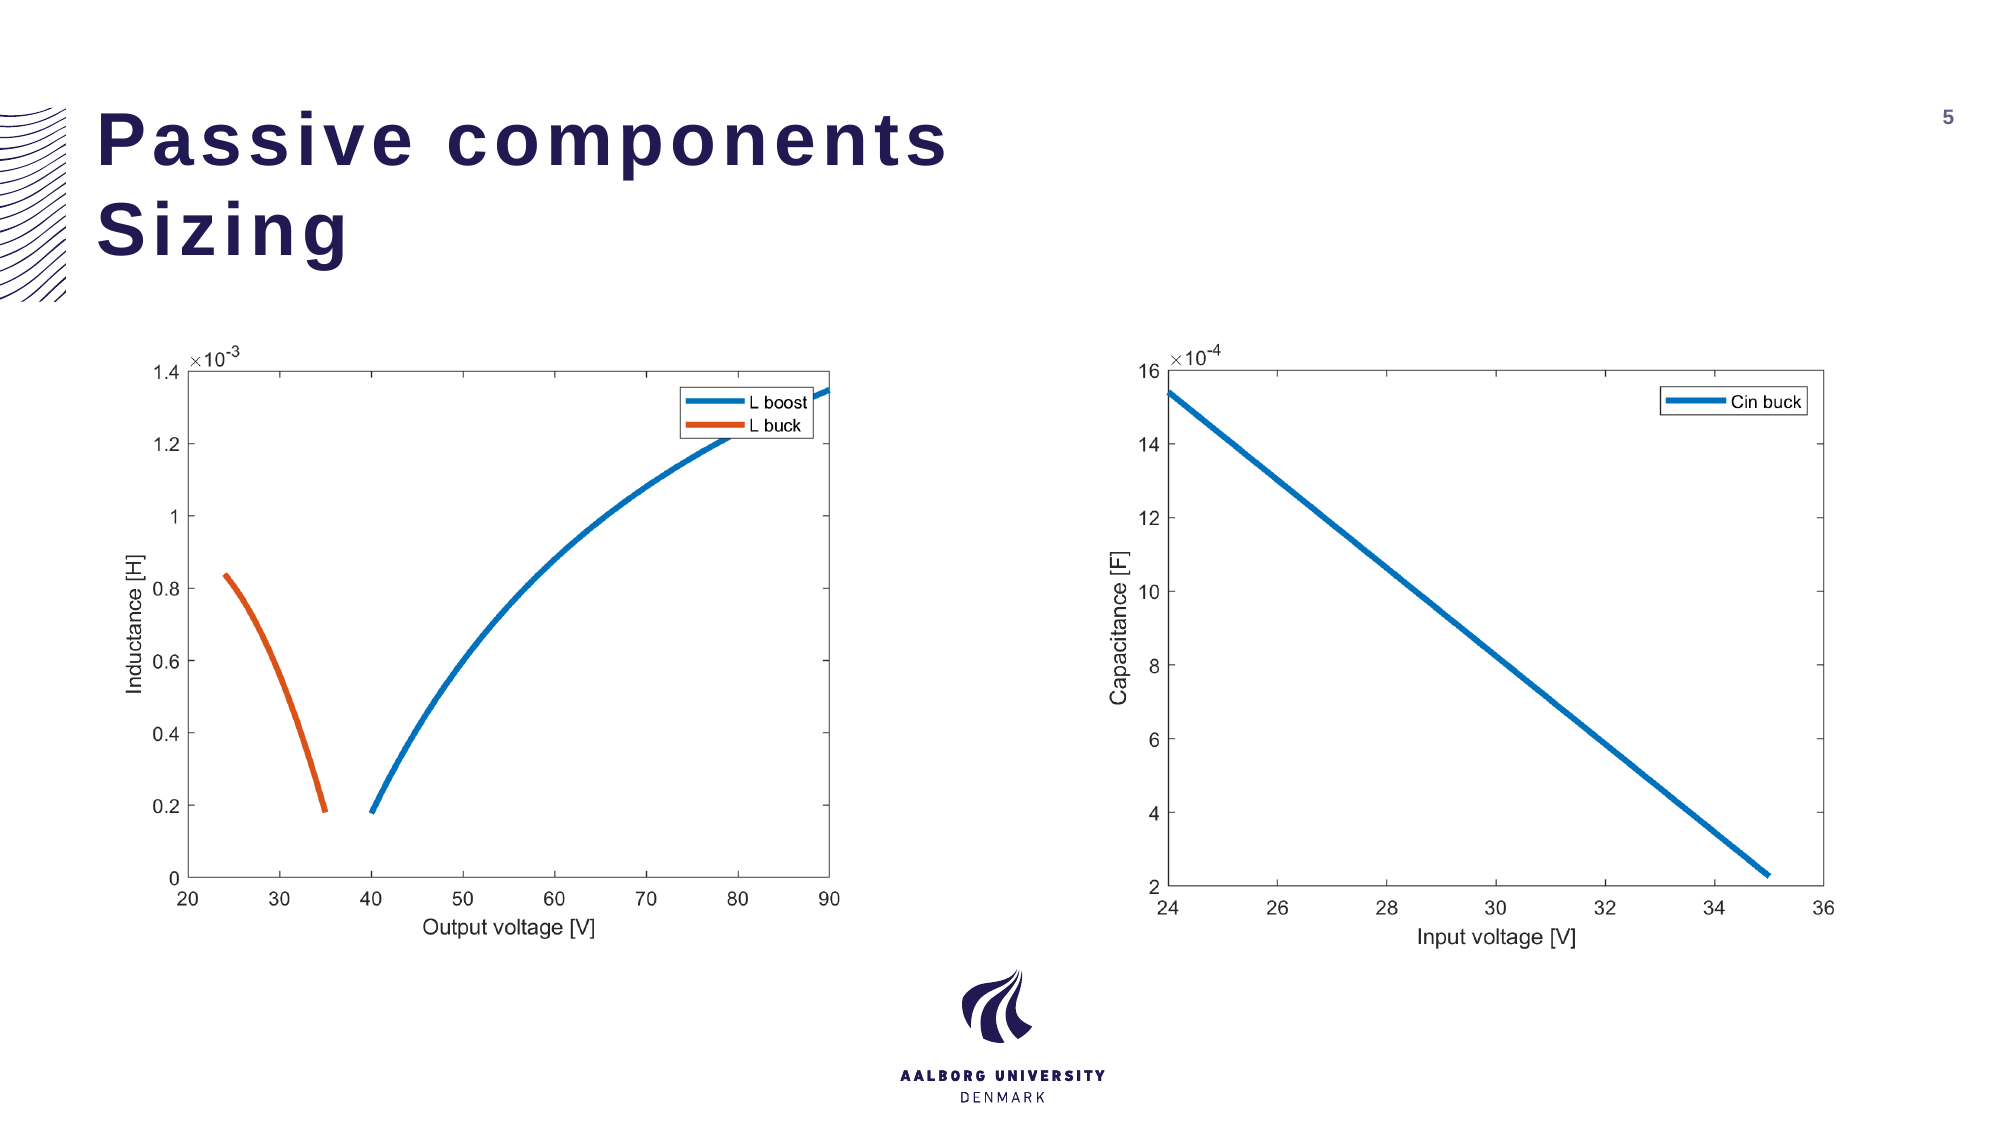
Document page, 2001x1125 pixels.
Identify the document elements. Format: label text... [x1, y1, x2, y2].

slide_number 5 [1860, 97, 1954, 135]
picture [1058, 321, 1904, 956]
title Passive components Sizing [96, 58, 1105, 325]
picture [80, 324, 908, 946]
